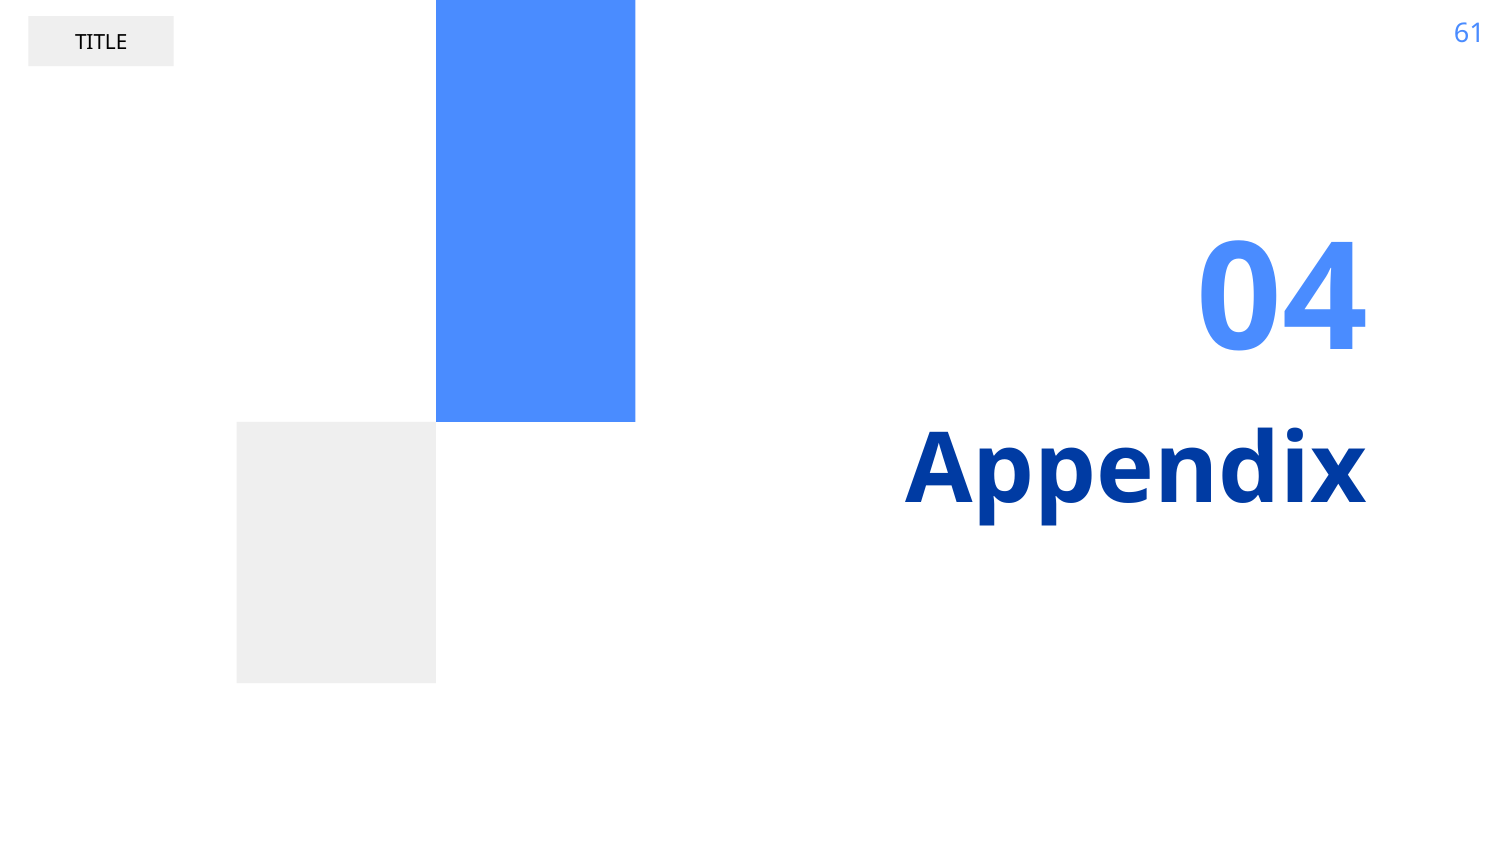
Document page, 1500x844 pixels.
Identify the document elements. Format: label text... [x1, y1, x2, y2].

title 04 [650, 207, 1383, 395]
slide_number 61 [1410, 0, 1500, 65]
text_box TITLE [28, 16, 174, 67]
title Appendix [610, 394, 1383, 533]
